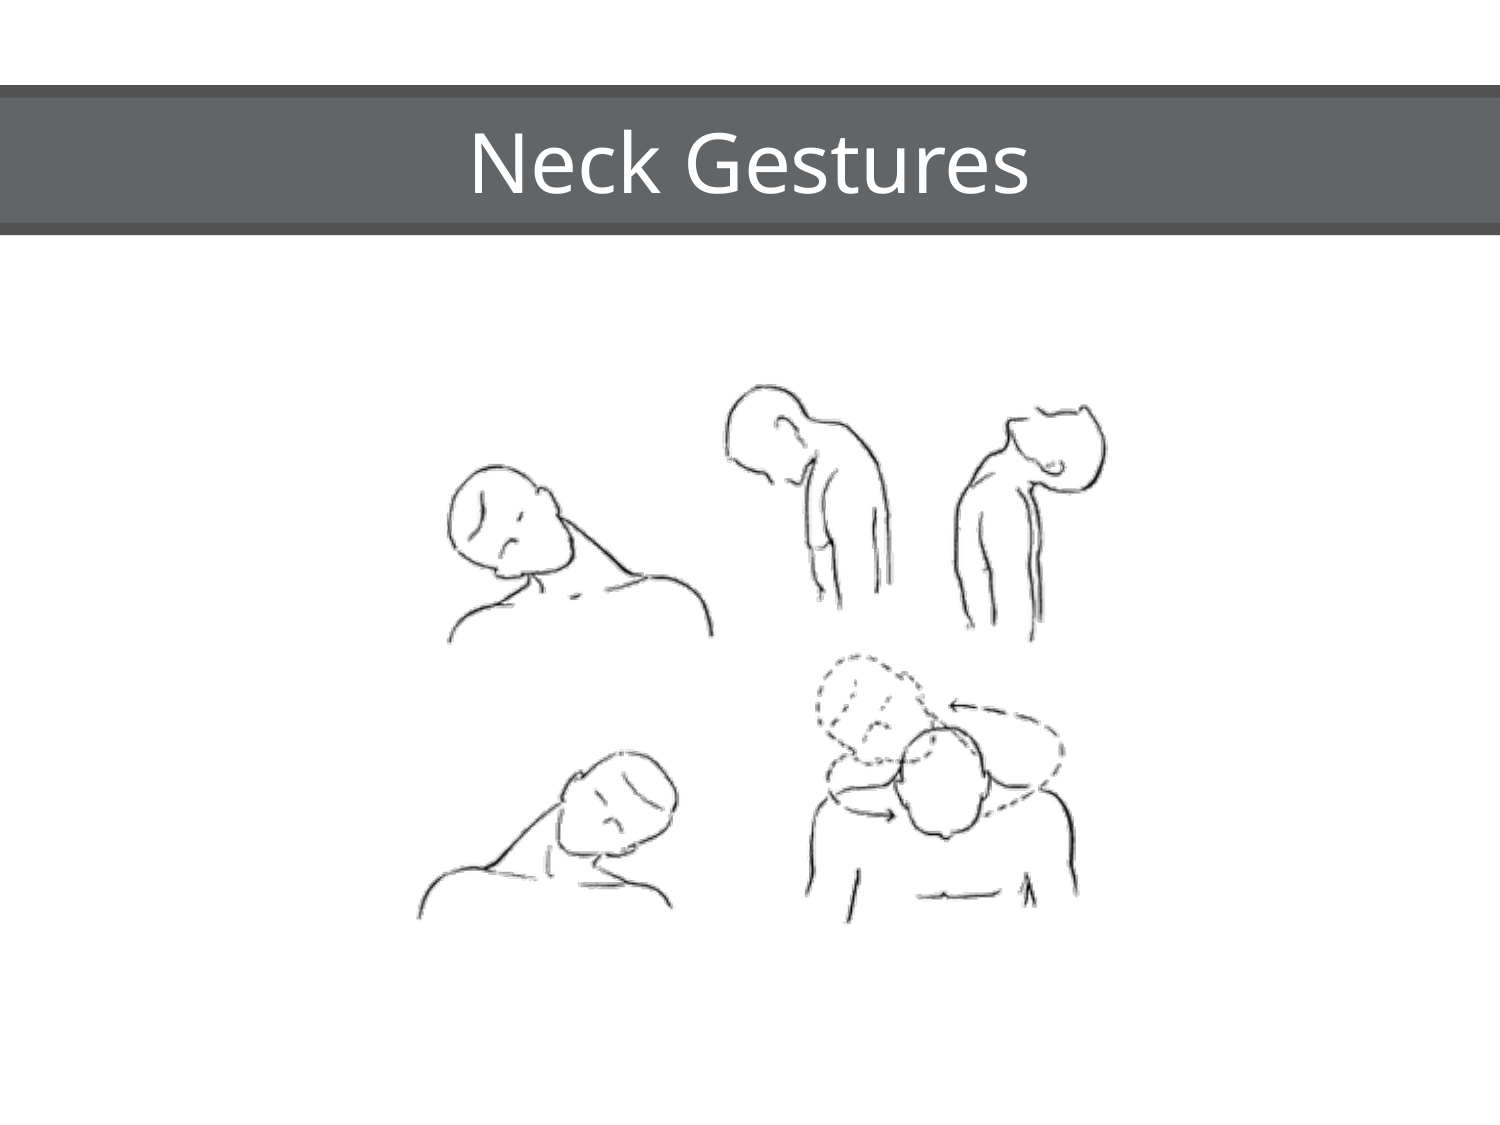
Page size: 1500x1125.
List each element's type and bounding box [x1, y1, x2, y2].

text_box [0, 84, 1500, 236]
text_box [394, 336, 1127, 948]
